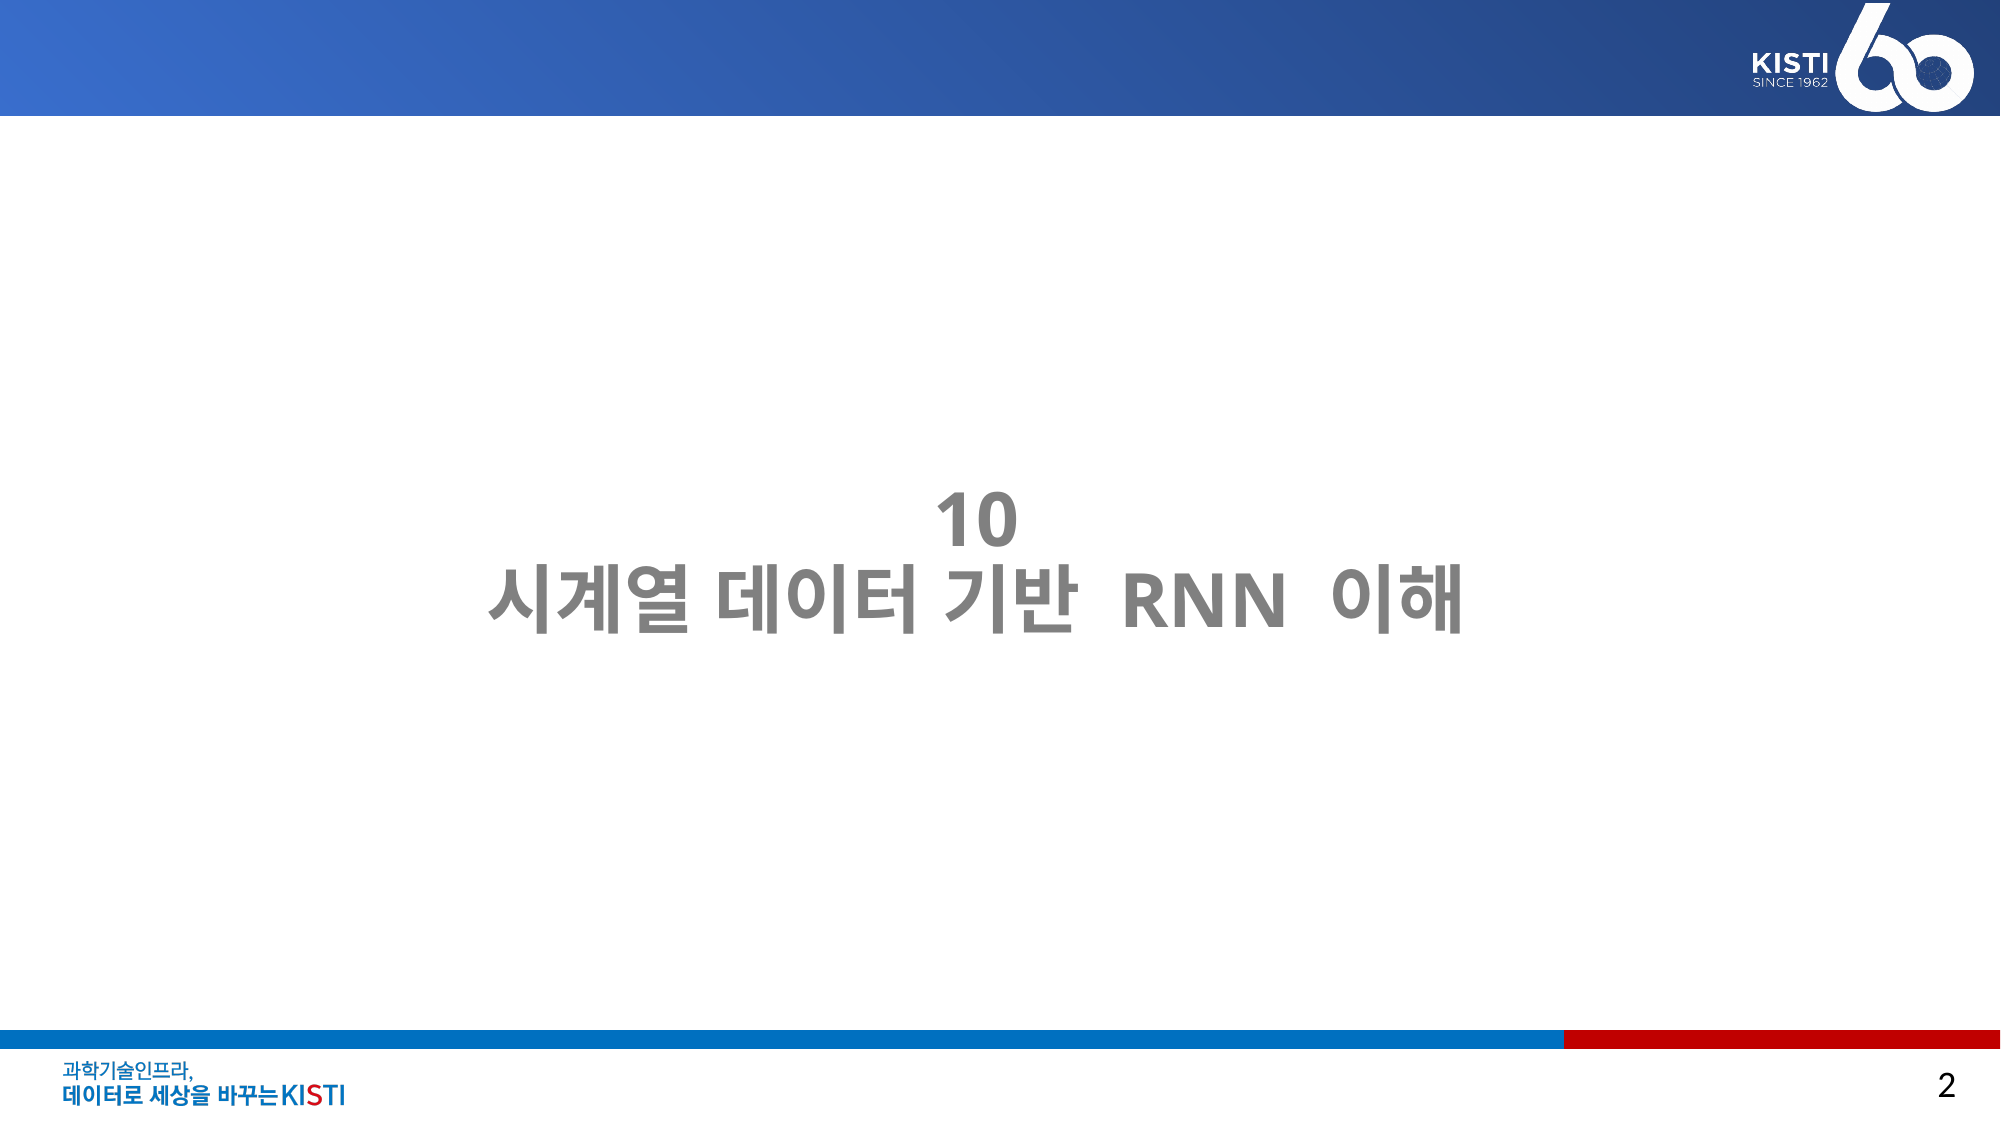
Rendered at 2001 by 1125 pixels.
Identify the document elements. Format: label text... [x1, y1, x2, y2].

slide_number 2 [1594, 1053, 1971, 1113]
picture [63, 1061, 344, 1106]
picture [1753, 3, 1974, 112]
title 10 시계열 데이터 기반 RNN 이해 [226, 366, 1727, 759]
